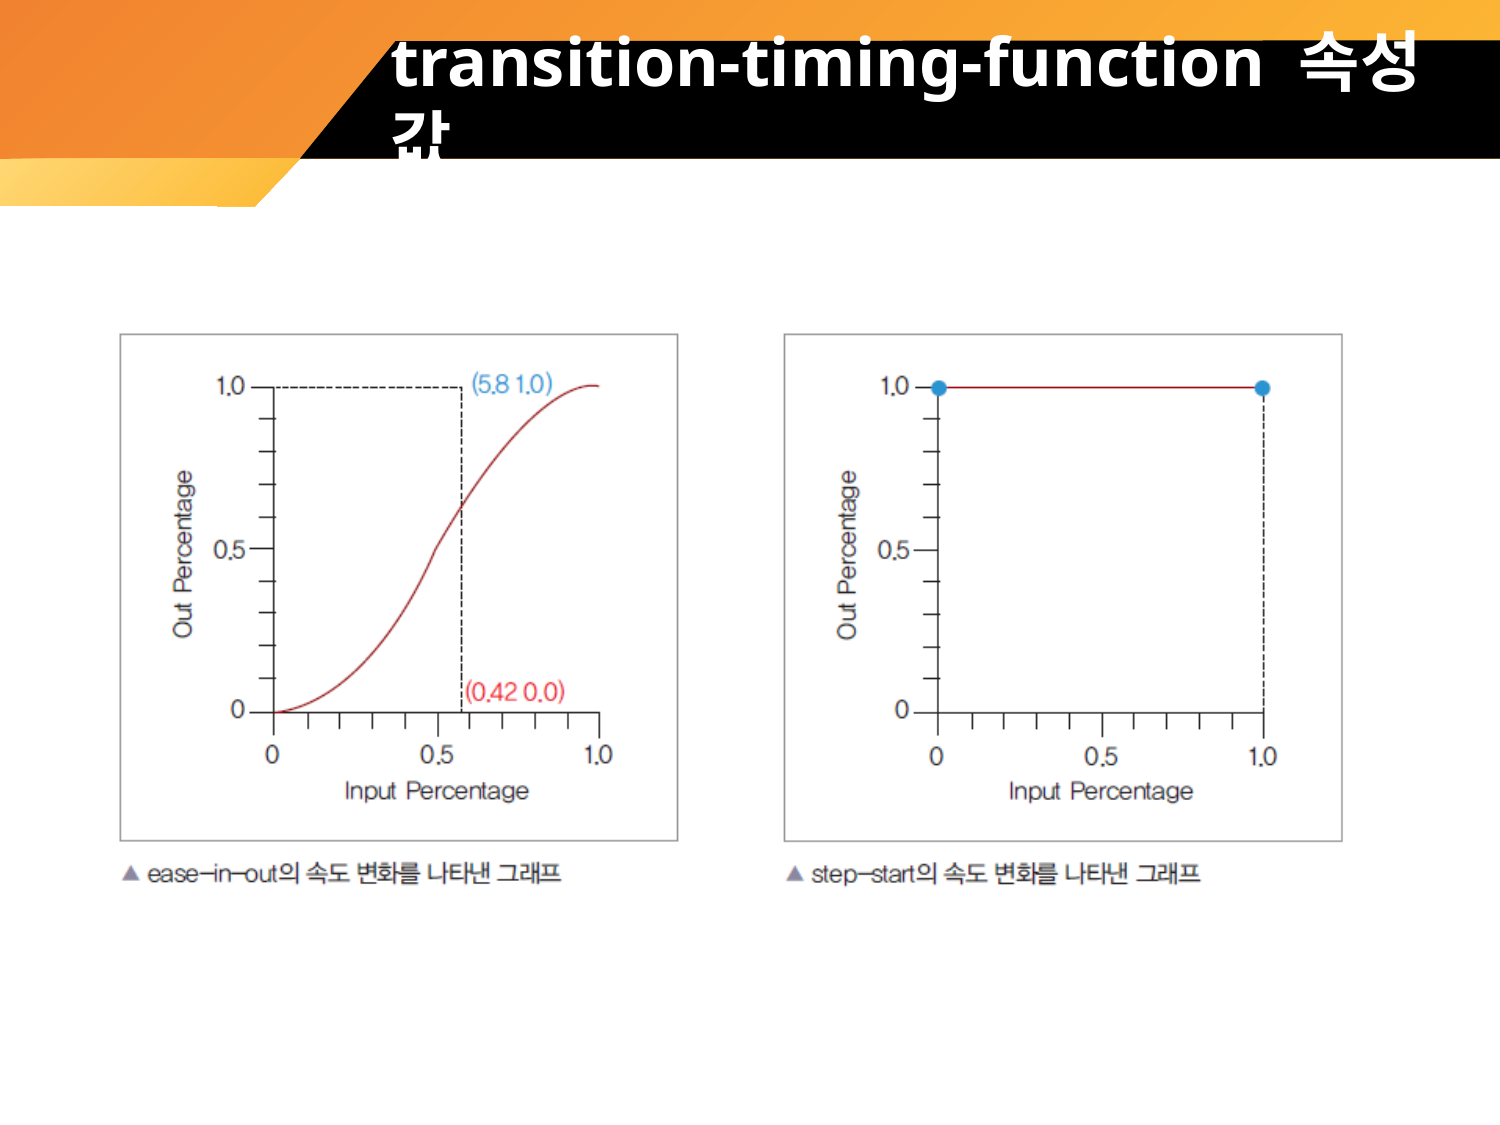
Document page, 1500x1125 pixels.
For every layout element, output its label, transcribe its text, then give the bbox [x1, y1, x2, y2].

picture [773, 326, 1354, 897]
picture [111, 326, 688, 896]
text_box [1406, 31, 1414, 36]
title transition-timing-function 속성 값 [374, 36, 1500, 163]
